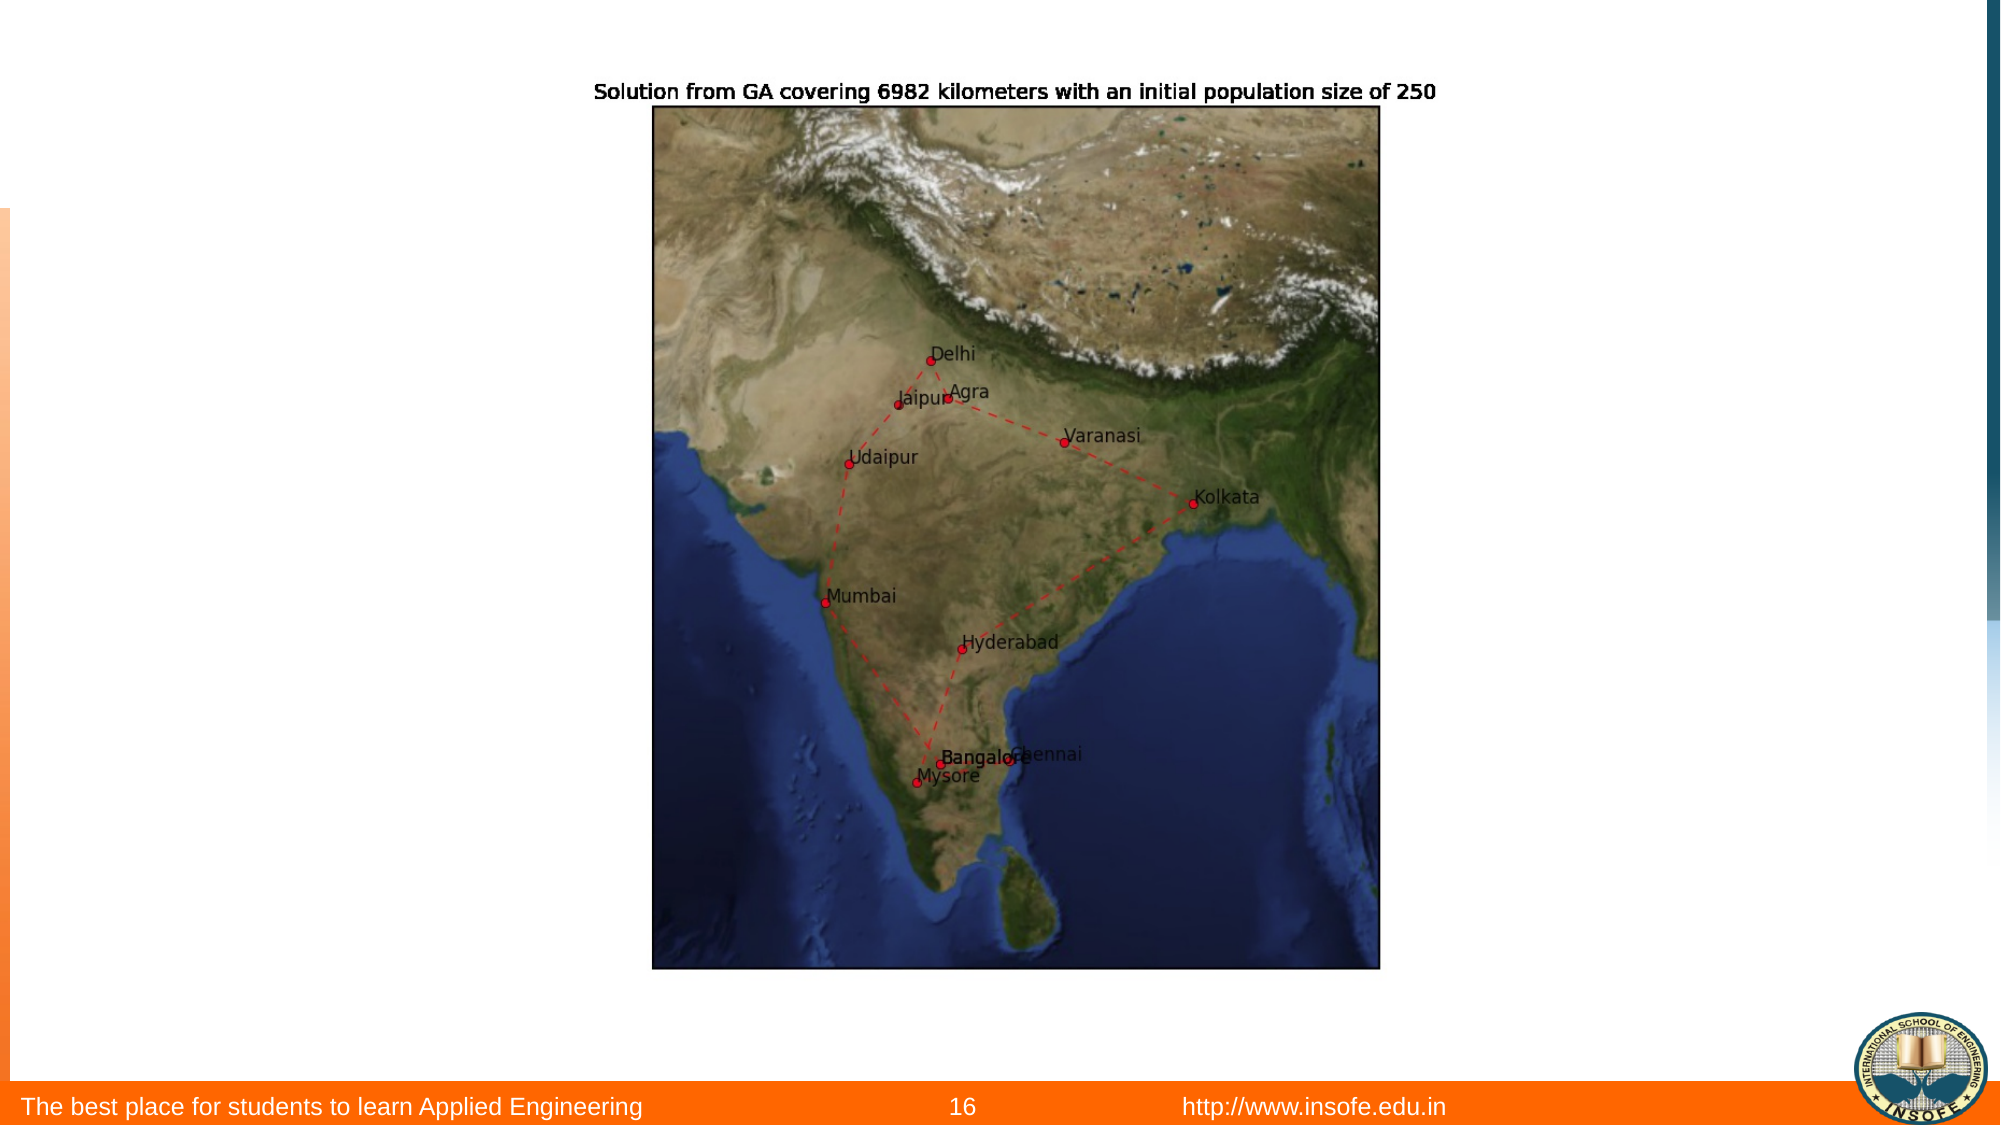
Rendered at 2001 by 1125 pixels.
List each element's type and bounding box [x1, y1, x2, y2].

picture [1854, 1012, 1988, 1125]
picture [0, 208, 10, 1081]
picture [1987, 0, 2001, 866]
picture [354, 0, 1646, 1076]
